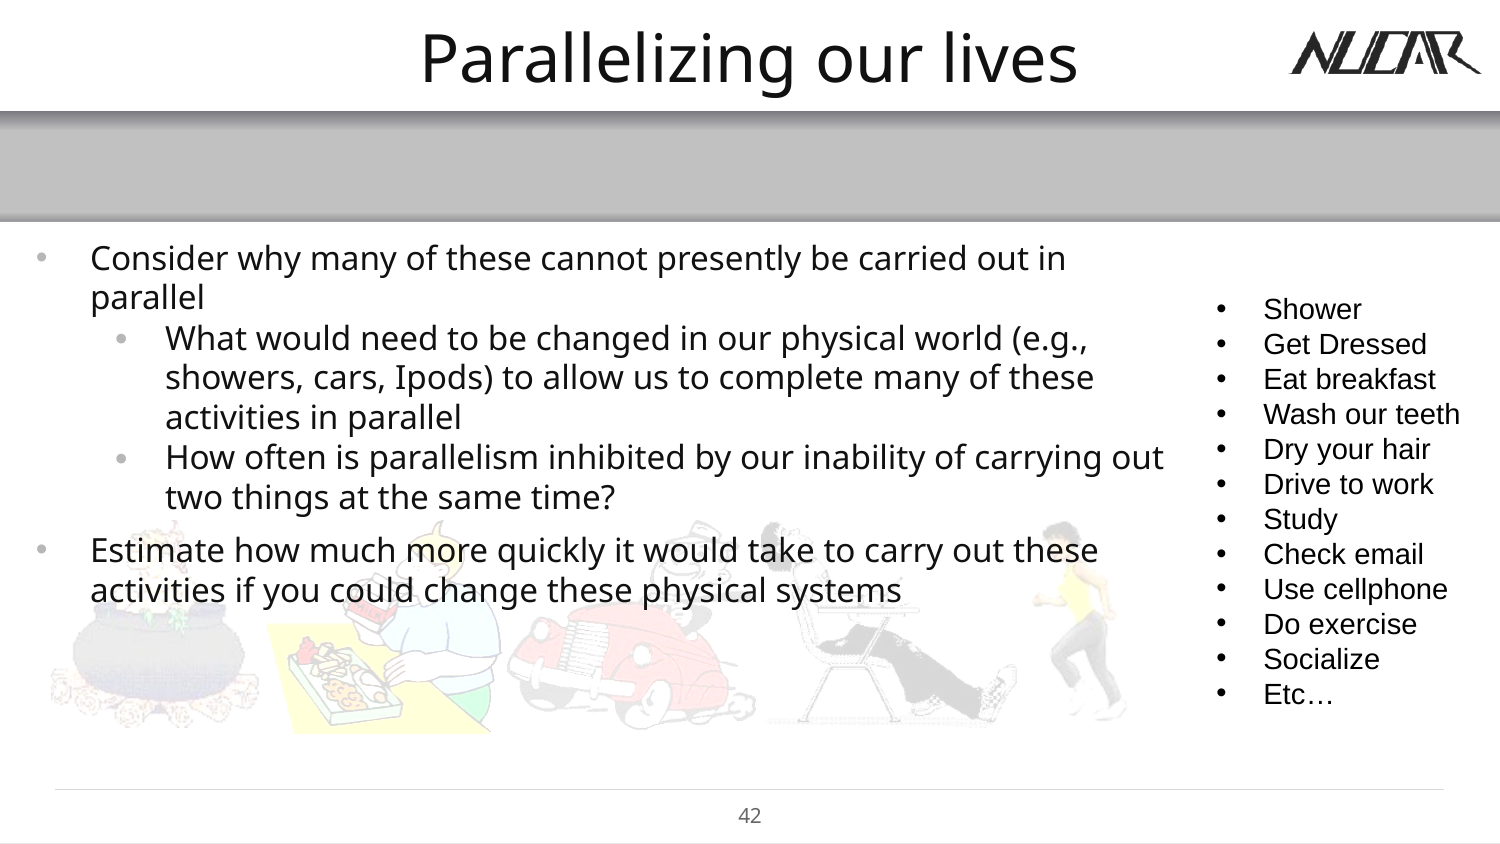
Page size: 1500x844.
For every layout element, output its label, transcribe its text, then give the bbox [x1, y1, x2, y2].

picture [265, 519, 502, 735]
text_box Shower Get Dressed Eat breakfast Wash our teeth Dry your hair Drive to work Study Check email Use cellphone Do exercise Socialize Etc… [1201, 283, 1477, 718]
picture [761, 519, 1019, 729]
list Consider why many of these cannot presently be carried out in parallel What would need to be changed in our physical world (e.g., showers, cars, Ipods) to allow us to complete many of these activities in parallel How often is parallelism inhibited by our inability of carrying out two things at the same time? Estimate how much more quickly it would take to carry out these activities if you could change these physical systems [0, 221, 1191, 735]
title Parallelizing our lives [97, 0, 1403, 111]
picture [1024, 519, 1160, 729]
picture [50, 519, 260, 729]
picture [507, 519, 756, 730]
slide_number 42 [97, 789, 1403, 844]
